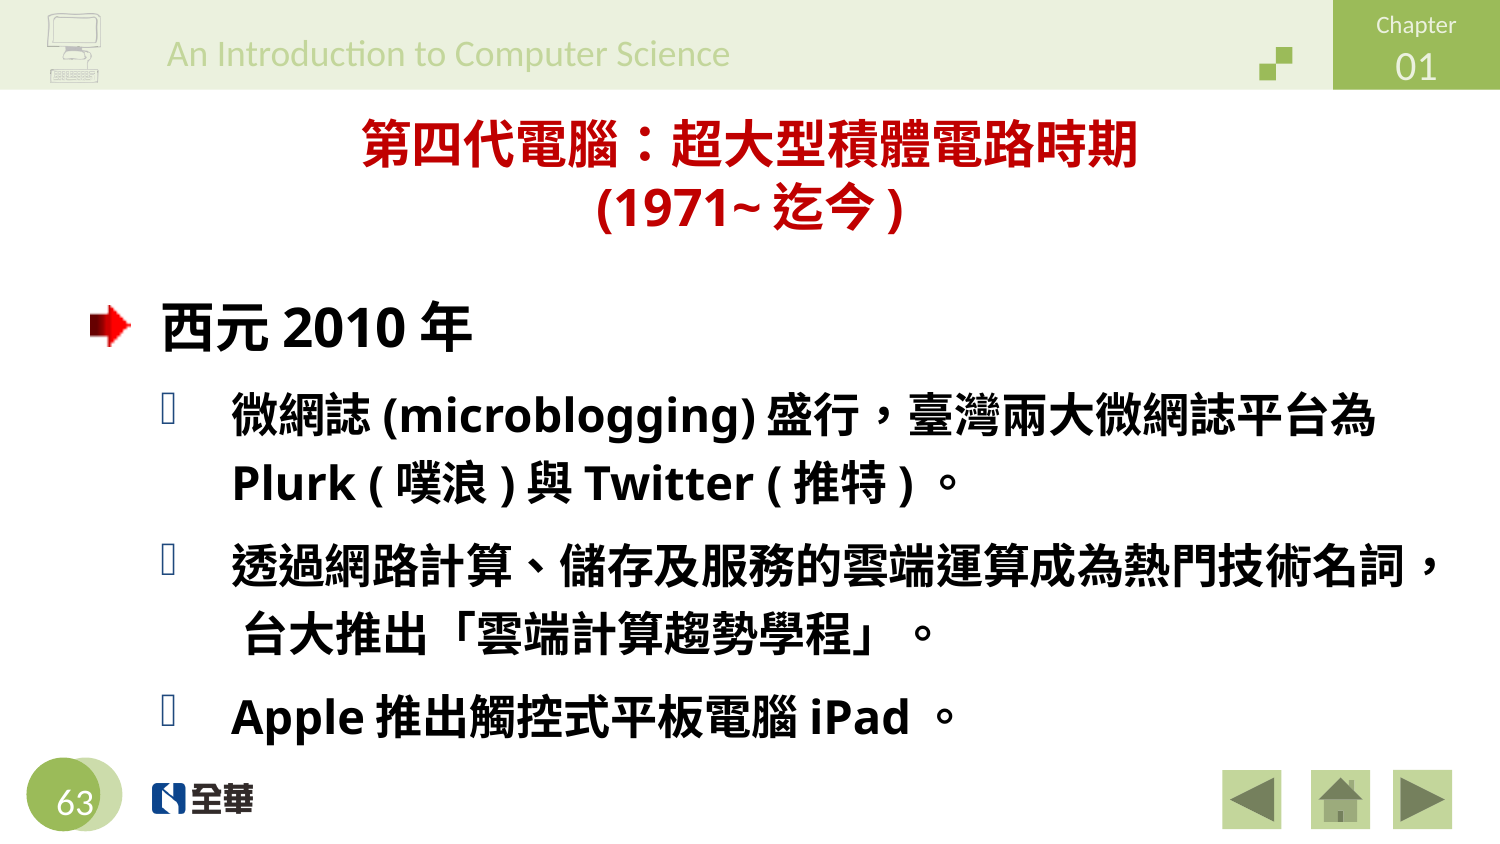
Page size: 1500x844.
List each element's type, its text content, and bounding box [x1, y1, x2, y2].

text_box [247, 627, 485, 689]
list 西元2010年 微網誌(microblogging)盛行，臺灣兩大微網誌平台為Plurk (噗浪)與Twitter (推特)。 透過網路計算、儲存及服務的雲端運算成為熱門技術名詞， 台大推出「雲端計算趨勢學程」。 Apple推出觸控式平板電腦iPad。 [75, 272, 1425, 754]
title 第四代電腦：超大型積體電路時期 (1971~迄今) [75, 104, 1425, 245]
picture [152, 783, 253, 814]
picture [90, 305, 131, 347]
picture [47, 13, 101, 83]
